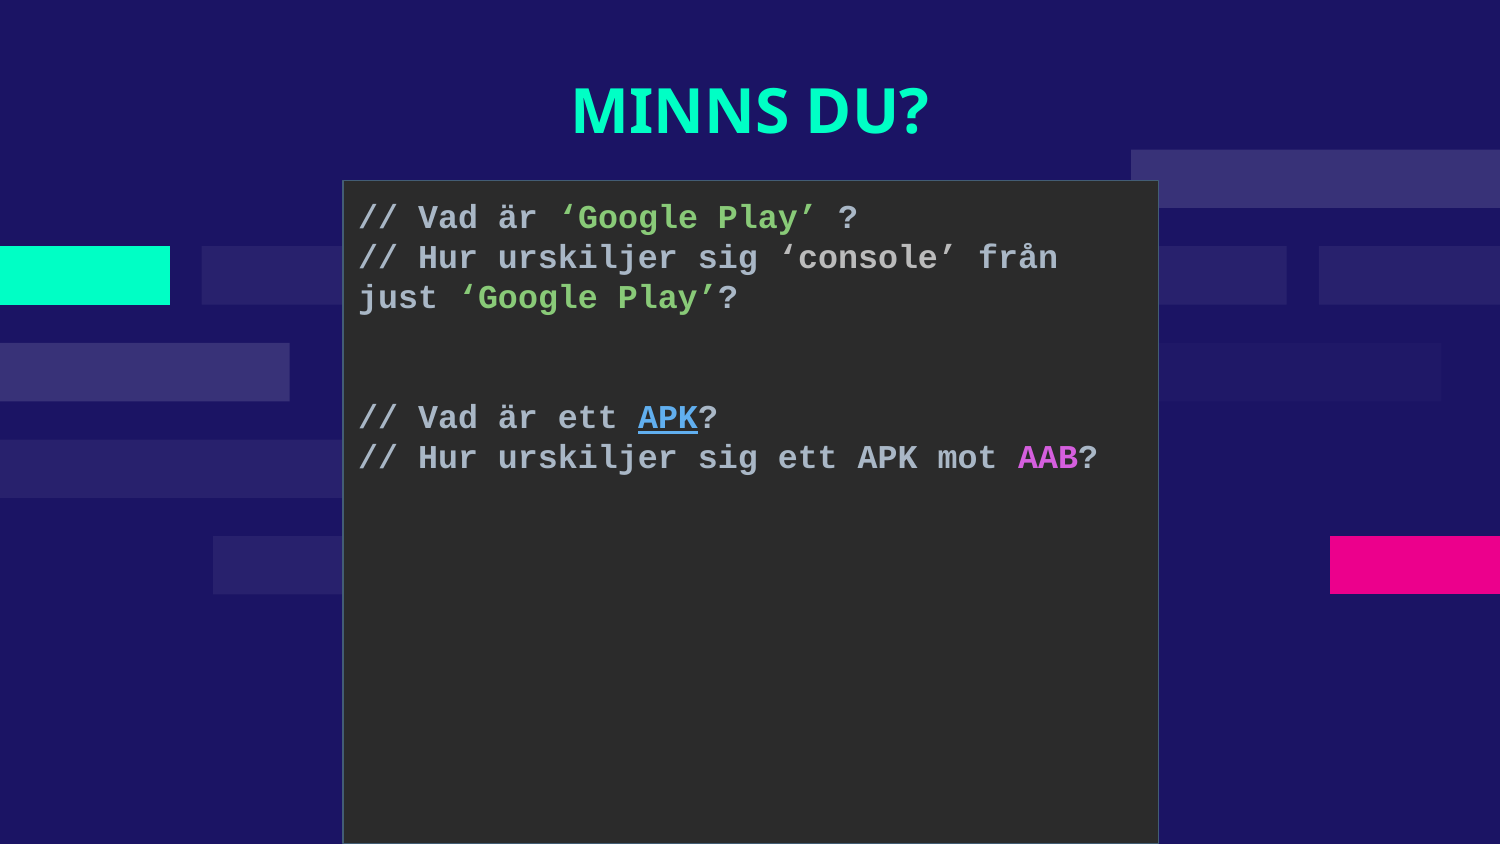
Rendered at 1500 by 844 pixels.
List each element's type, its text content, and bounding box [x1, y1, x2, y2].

title MINNS DU? [209, 56, 1291, 166]
text_box // Vad är ‘Google Play’ ? // Hur urskiljer sig ‘console’ från just ‘Google Play’? // Vad är ett APK? // Hur urskiljer sig ett APK mot AAB? [343, 180, 1159, 844]
